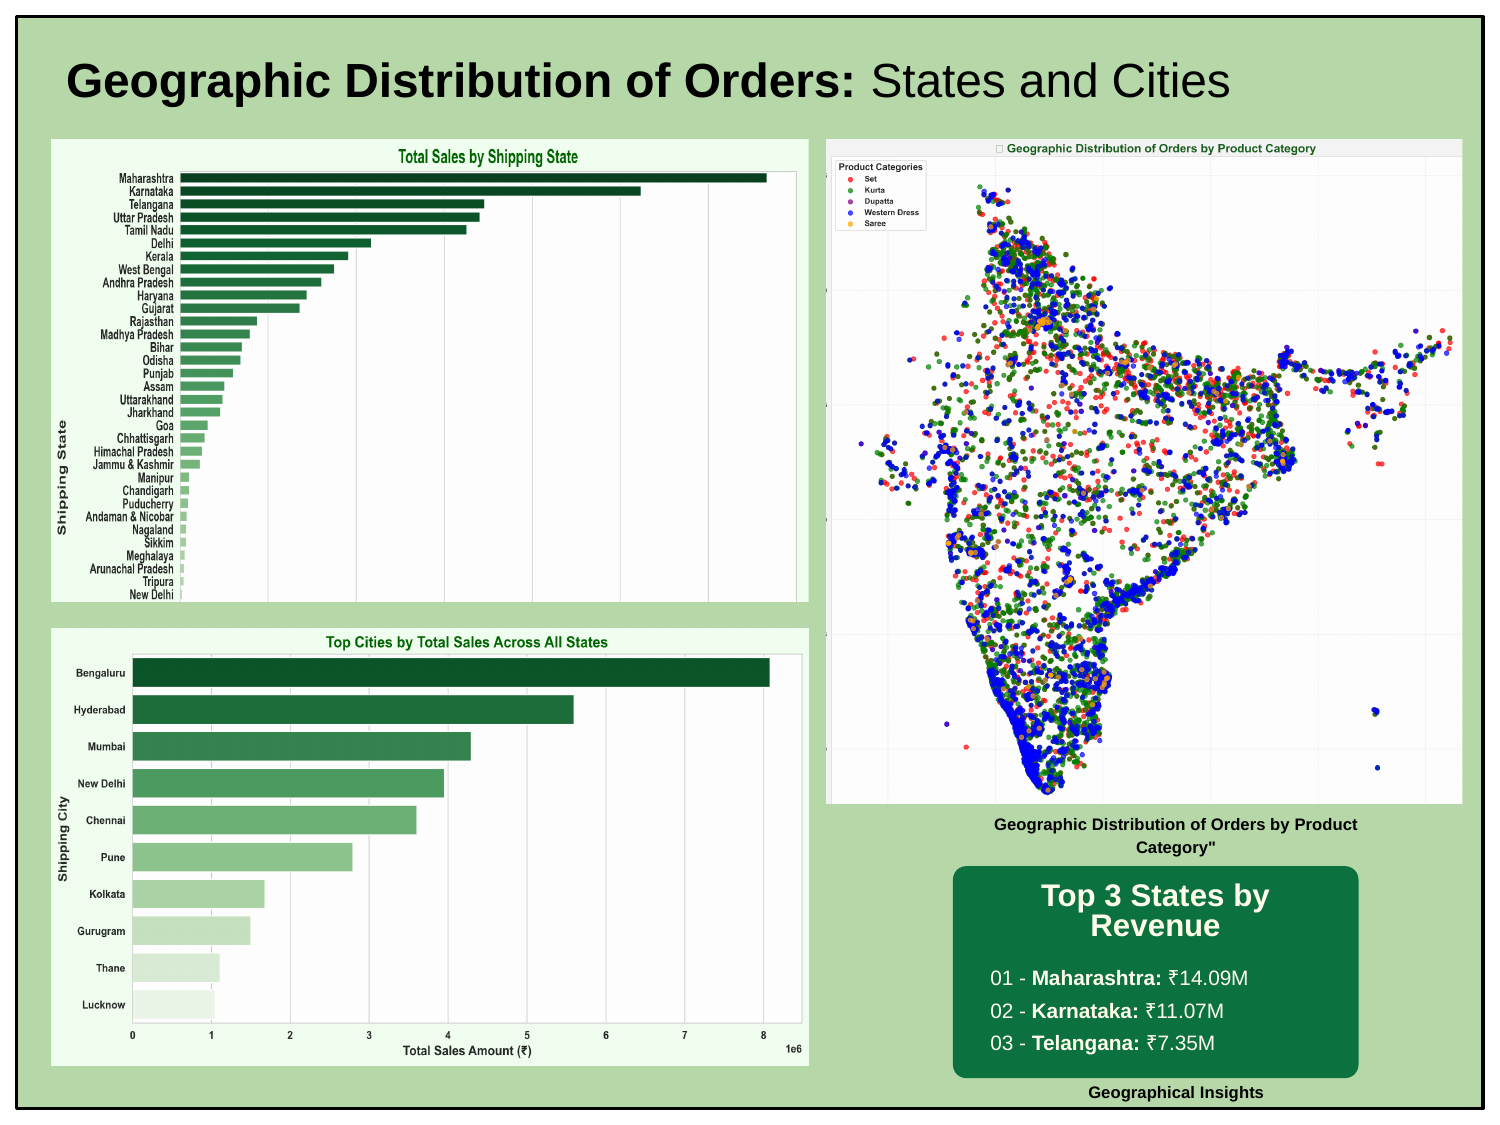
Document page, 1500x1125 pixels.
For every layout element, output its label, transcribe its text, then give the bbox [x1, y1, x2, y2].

title Geographic Distribution of Orders: States and Cities [51, 34, 1449, 161]
picture [825, 139, 1463, 805]
picture [50, 139, 809, 602]
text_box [952, 865, 1359, 1079]
text_box [16, 16, 1483, 1109]
text_box Geographical Insights [1040, 1087, 1312, 1092]
text_box Geographic Distribution of Orders by Product Category" [951, 812, 1402, 852]
picture [50, 628, 809, 1066]
